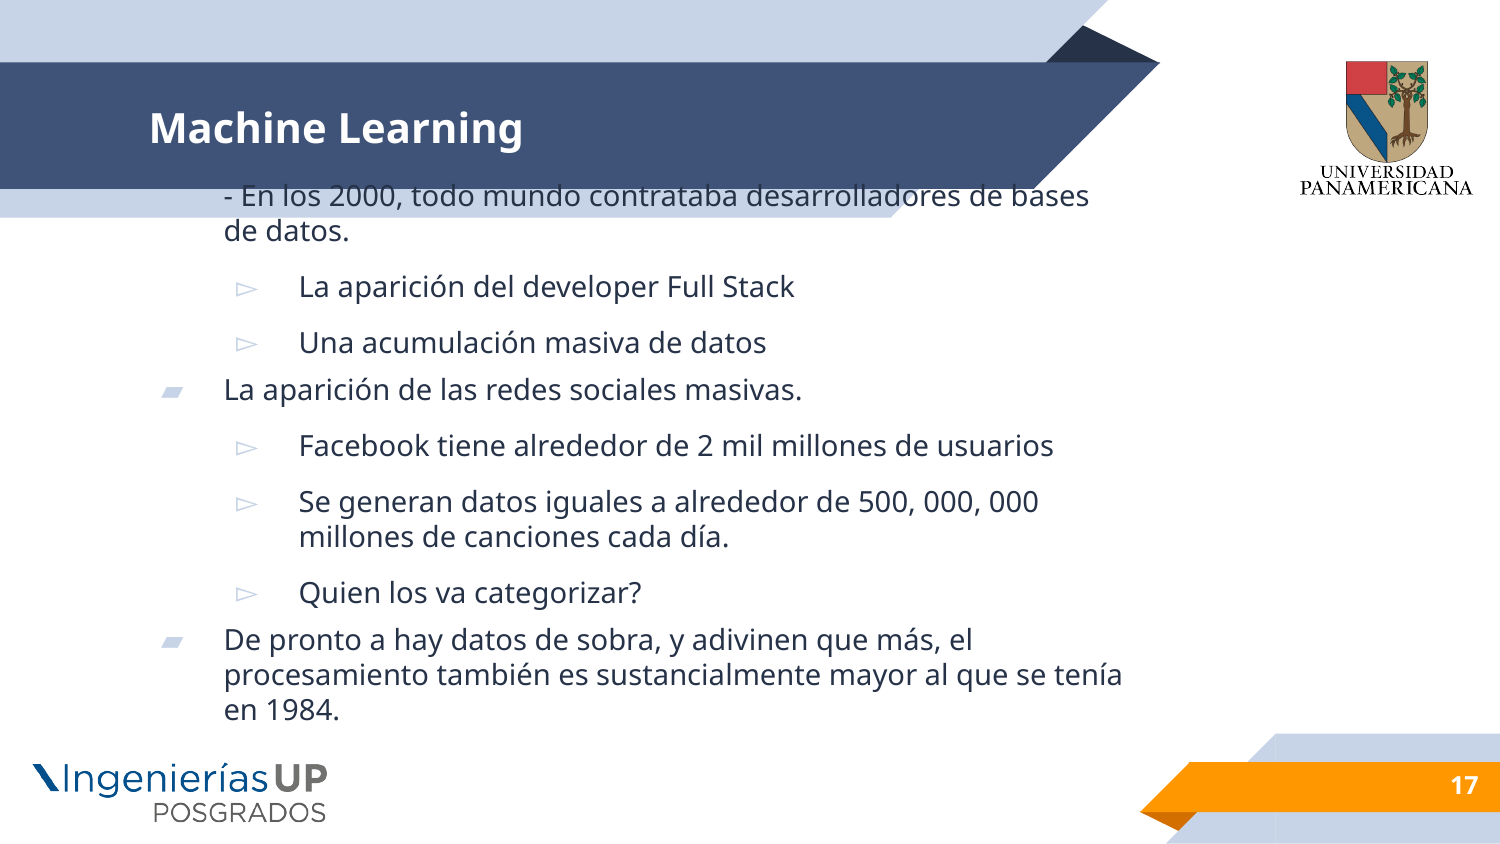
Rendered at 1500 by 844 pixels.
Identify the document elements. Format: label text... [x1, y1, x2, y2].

slide_number 17 [1249, 760, 1494, 813]
title Machine Learning [133, 64, 1035, 190]
picture [15, 737, 344, 844]
list - En los 2000, todo mundo contrataba desarrolladores de bases de datos. La aparición del developer Full Stack Una acumulación masiva de datos La aparición de las redes sociales masivas. Facebook tiene alrededor de 2 mil millones de usuarios Se generan datos iguales a alrededor de 500, 000, 000 millones de canciones cada día. Quien los va categorizar? De pronto a hay datos de sobra, y adivinen que más, el procesamiento también es sustancialmente mayor al que se tenía en 1984. [133, 217, 1140, 734]
picture [1286, 44, 1490, 210]
